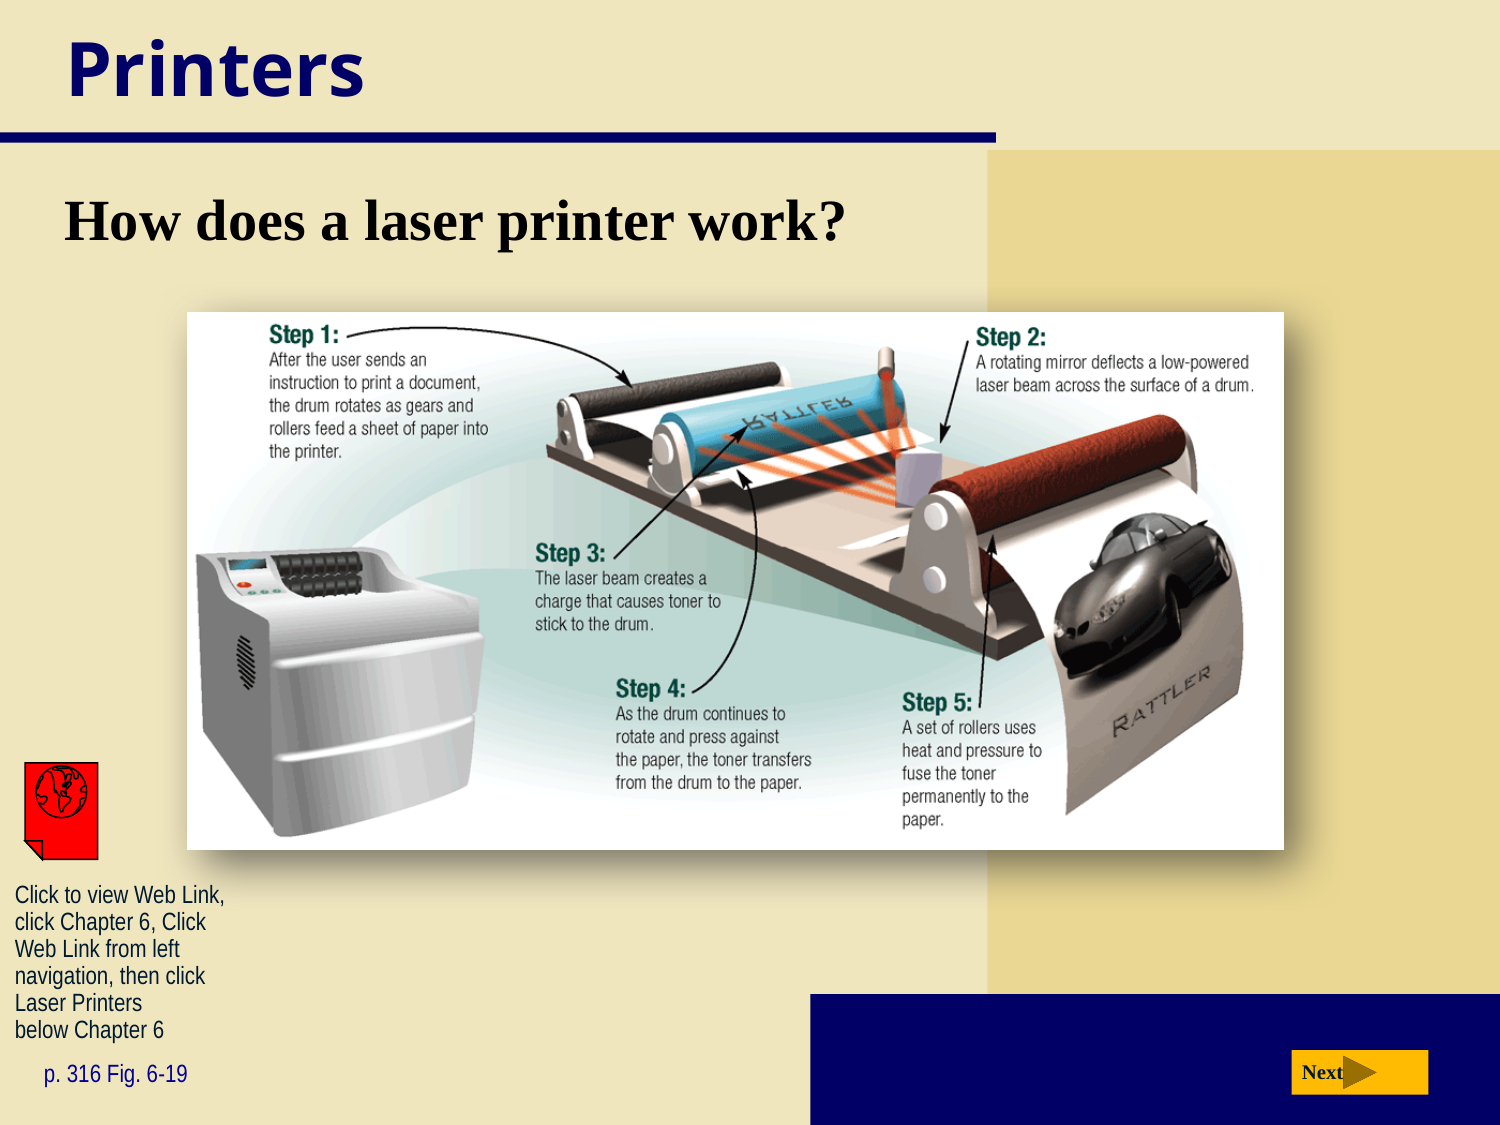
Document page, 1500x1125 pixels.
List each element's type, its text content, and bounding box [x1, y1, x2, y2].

picture [187, 312, 1285, 851]
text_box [1286, 1049, 1429, 1095]
title Printers [49, 0, 1459, 133]
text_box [0, 762, 326, 976]
list How does a laser printer work? [49, 174, 1459, 313]
text_box p. 316 Fig. 6-19 [29, 1050, 284, 1095]
